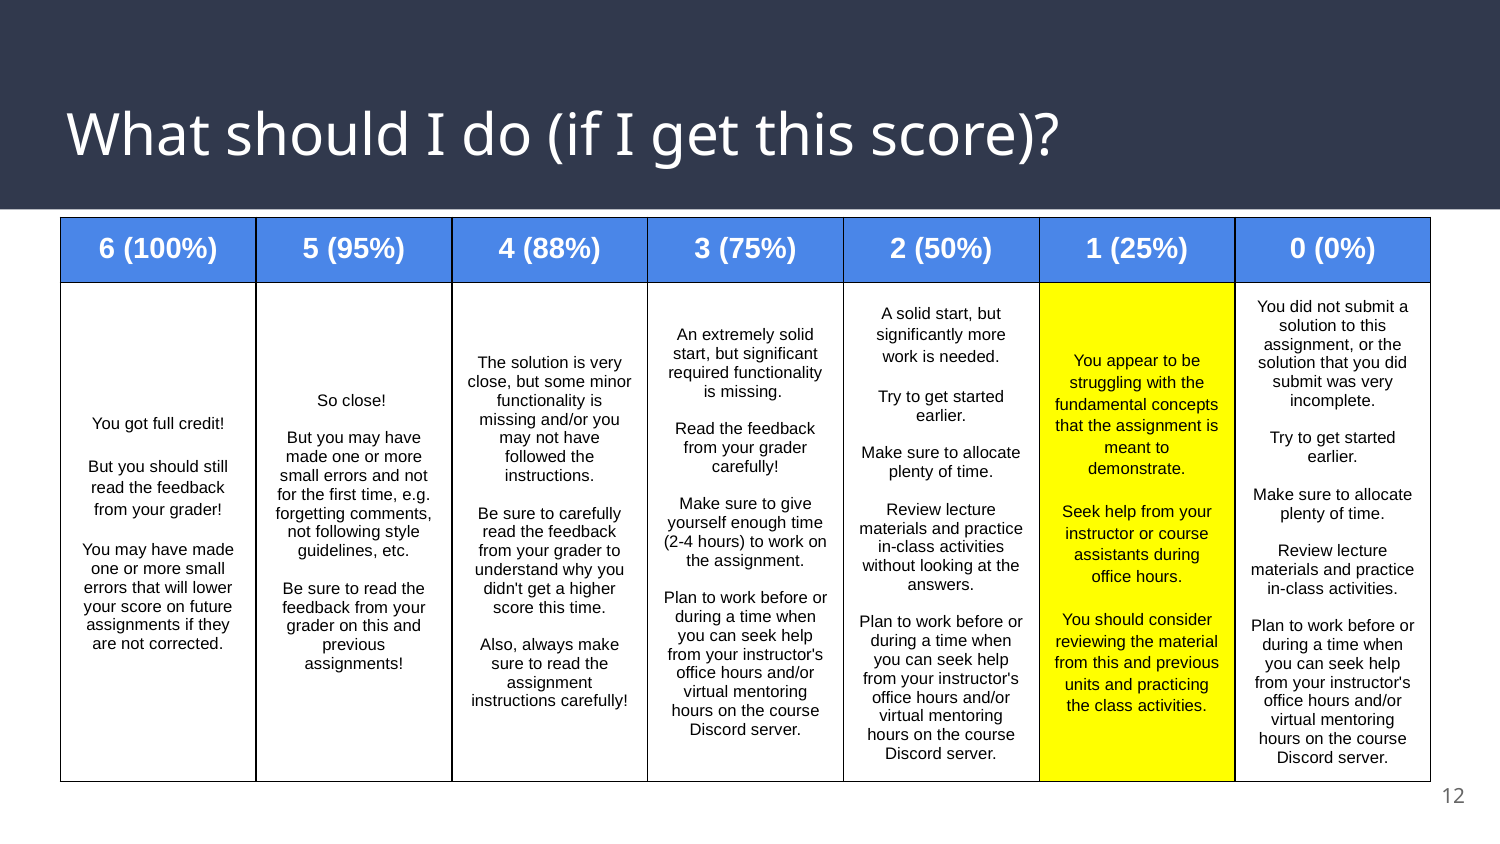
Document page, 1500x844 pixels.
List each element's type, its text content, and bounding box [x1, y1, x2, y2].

table_cell A solid start, but significantly more work is needed. Try to get started earlier. Make sure to allocate plenty of time. Review lecture materials and practice in-class activities without looking at the answers. Plan to work before or during a time when you can seek help from your instructor's office hours and/or virtual mentoring hours on the course Discord server. [844, 283, 1039, 781]
table_header 0 (0%) [1236, 218, 1430, 282]
table_cell You did not submit a solution to this assignment, or the solution that you did submit was very incomplete. Try to get started earlier. Make sure to allocate plenty of time. Review lecture materials and practice in-class activities. Plan to work before or during a time when you can seek help from your instructor's office hours and/or virtual mentoring hours on the course Discord server. [1236, 283, 1430, 781]
table_header 2 (50%) [844, 218, 1039, 282]
table_cell An extremely solid start, but significant required functionality is missing. Read the feedback from your grader carefully! Make sure to give yourself enough time (2-4 hours) to work on the assignment. Plan to work before or during a time when you can seek help from your instructor's office hours and/or virtual mentoring hours on the course Discord server. [648, 283, 843, 781]
table_header 1 (25%) [1040, 218, 1234, 282]
table_cell You got full credit! But you should still read the feedback from your grader! You may have made one or more small errors that will lower your score on future assignments if they are not corrected. [61, 283, 255, 781]
table_header 5 (95%) [257, 218, 451, 282]
table_cell You appear to be struggling with the fundamental concepts that the assignment is meant to demonstrate. Seek help from your instructor or course assistants during office hours. You should consider reviewing the material from this and previous units and practicing the class activities. [1040, 283, 1234, 781]
table_cell So close! But you may have made one or more small errors and not for the first time, e.g. forgetting comments, not following style guidelines, etc. Be sure to read the feedback from your grader on this and previous assignments! [257, 283, 451, 781]
table_header 6 (100%) [61, 218, 255, 282]
table_cell The solution is very close, but some minor functionality is missing and/or you may not have followed the instructions. Be sure to carefully read the feedback from your grader to understand why you didn't get a higher score this time. Also, always make sure to read the assignment instructions carefully! [453, 283, 647, 781]
title What should I do (if I get this score)? [51, 82, 1449, 185]
table_header 4 (88%) [453, 218, 647, 282]
table_header 3 (75%) [648, 218, 843, 282]
slide_number ‹#› [1389, 764, 1480, 830]
